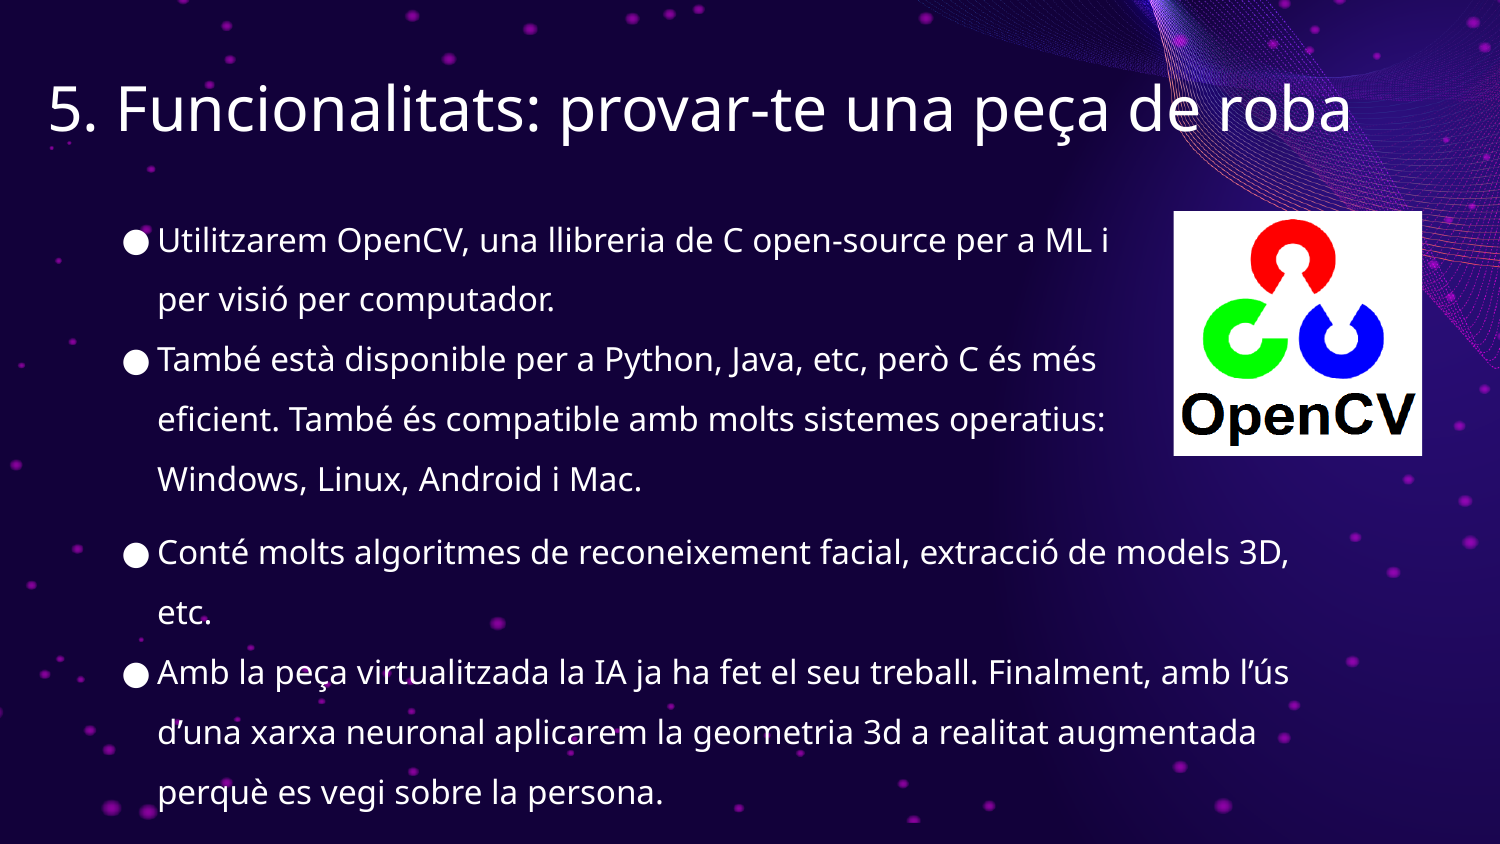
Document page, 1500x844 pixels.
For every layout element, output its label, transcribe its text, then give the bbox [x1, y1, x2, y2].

text_box Utilitzarem OpenCV, una llibreria de C open-source per a ML i per visió per computador. També està disponible per a Python, Java, etc, però C és més eficient. També és compatible amb molts sistemes operatius: Windows, Linux, Android i Mac. [85, 183, 1156, 514]
title 5. Funcionalitats: provar-te una peça de roba [32, 43, 1479, 171]
picture [0, 0, 1500, 844]
text_box Conté molts algoritmes de reconeixement facial, extracció de models 3D, etc. Amb la peça virtualitzada la IA ja ha fet el seu treball. Finalment, amb l’ús d’una xarxa neuronal aplicarem la geometria 3d a realitat augmentada perquè es vegi sobre la persona. [85, 496, 1363, 827]
